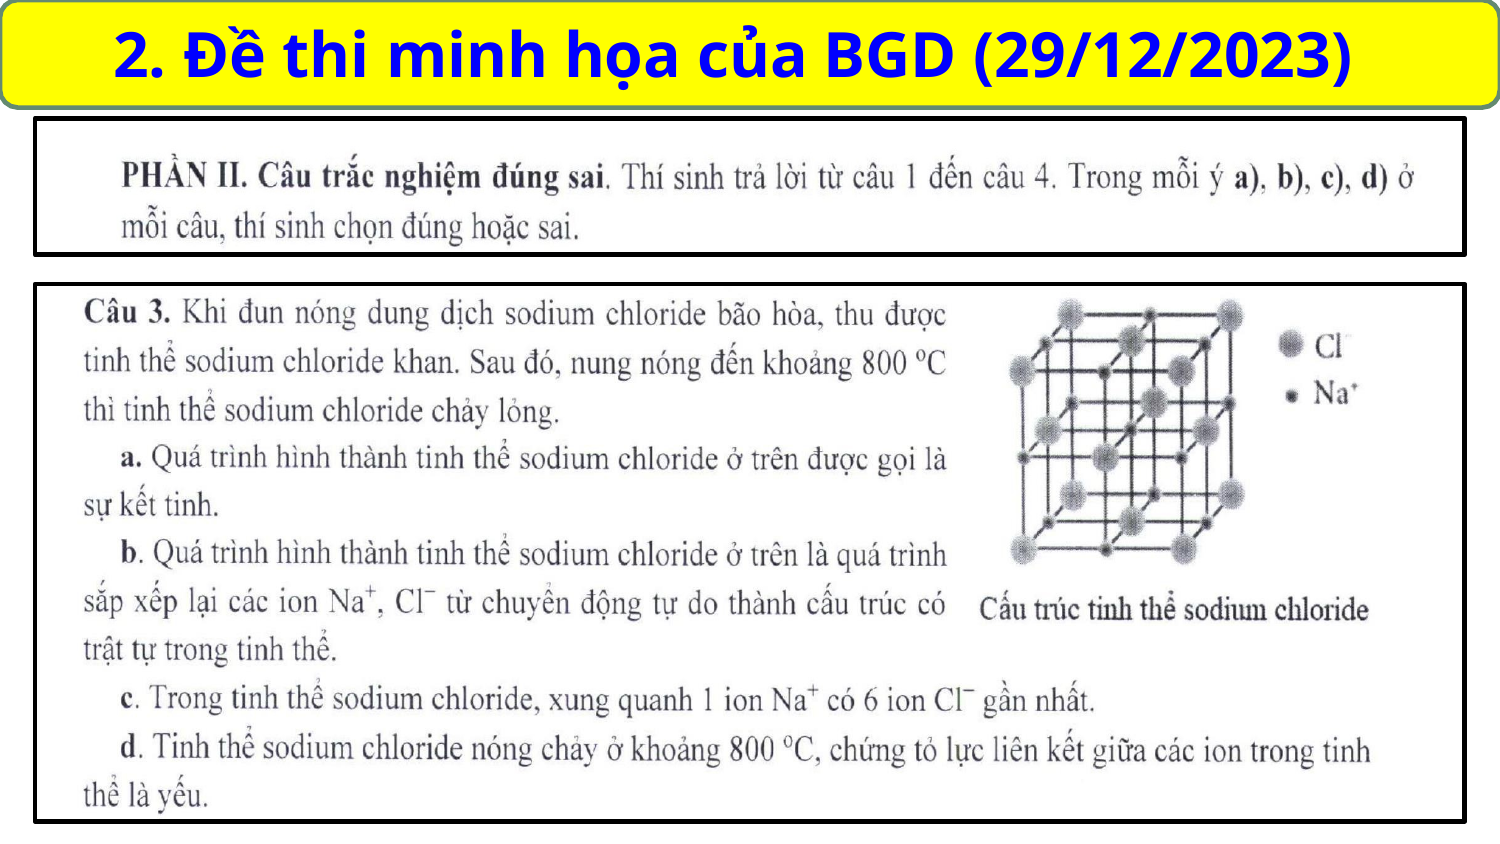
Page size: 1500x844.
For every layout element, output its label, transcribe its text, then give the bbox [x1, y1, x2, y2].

text_box [35, 284, 1465, 822]
text_box [35, 118, 1465, 255]
title 2. Đề thi minh họa của BGD (29/12/2023) [57, 12, 1442, 118]
